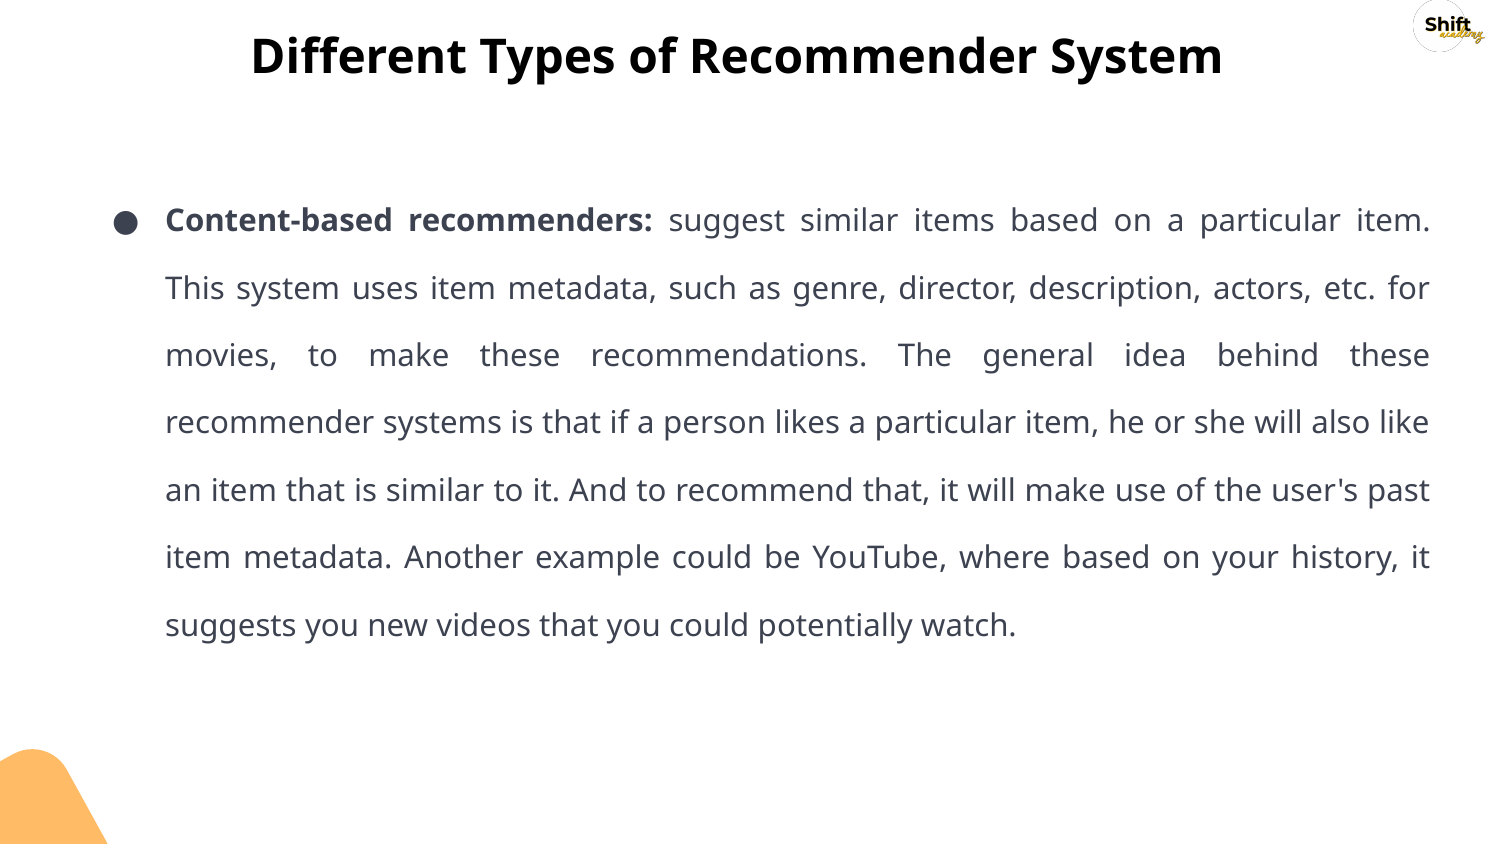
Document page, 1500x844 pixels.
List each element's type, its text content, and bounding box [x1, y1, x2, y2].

text_box [0, 749, 108, 844]
text_box Different Types of Recommender System [16, 20, 1459, 135]
picture [1413, 0, 1491, 52]
text_box Content-based recommenders: suggest similar items based on a particular item. This system uses item metadata, such as genre, director, description, actors, etc. for movies, to make these recommendations. The general idea behind these recommender systems is that if a person likes a particular item, he or she will also like an item that is similar to it. And to recommend that, it will make use of the user's past item metadata. Another example could be YouTube, where based on your history, it suggests you new videos that you could potentially watch. [75, 155, 1447, 658]
